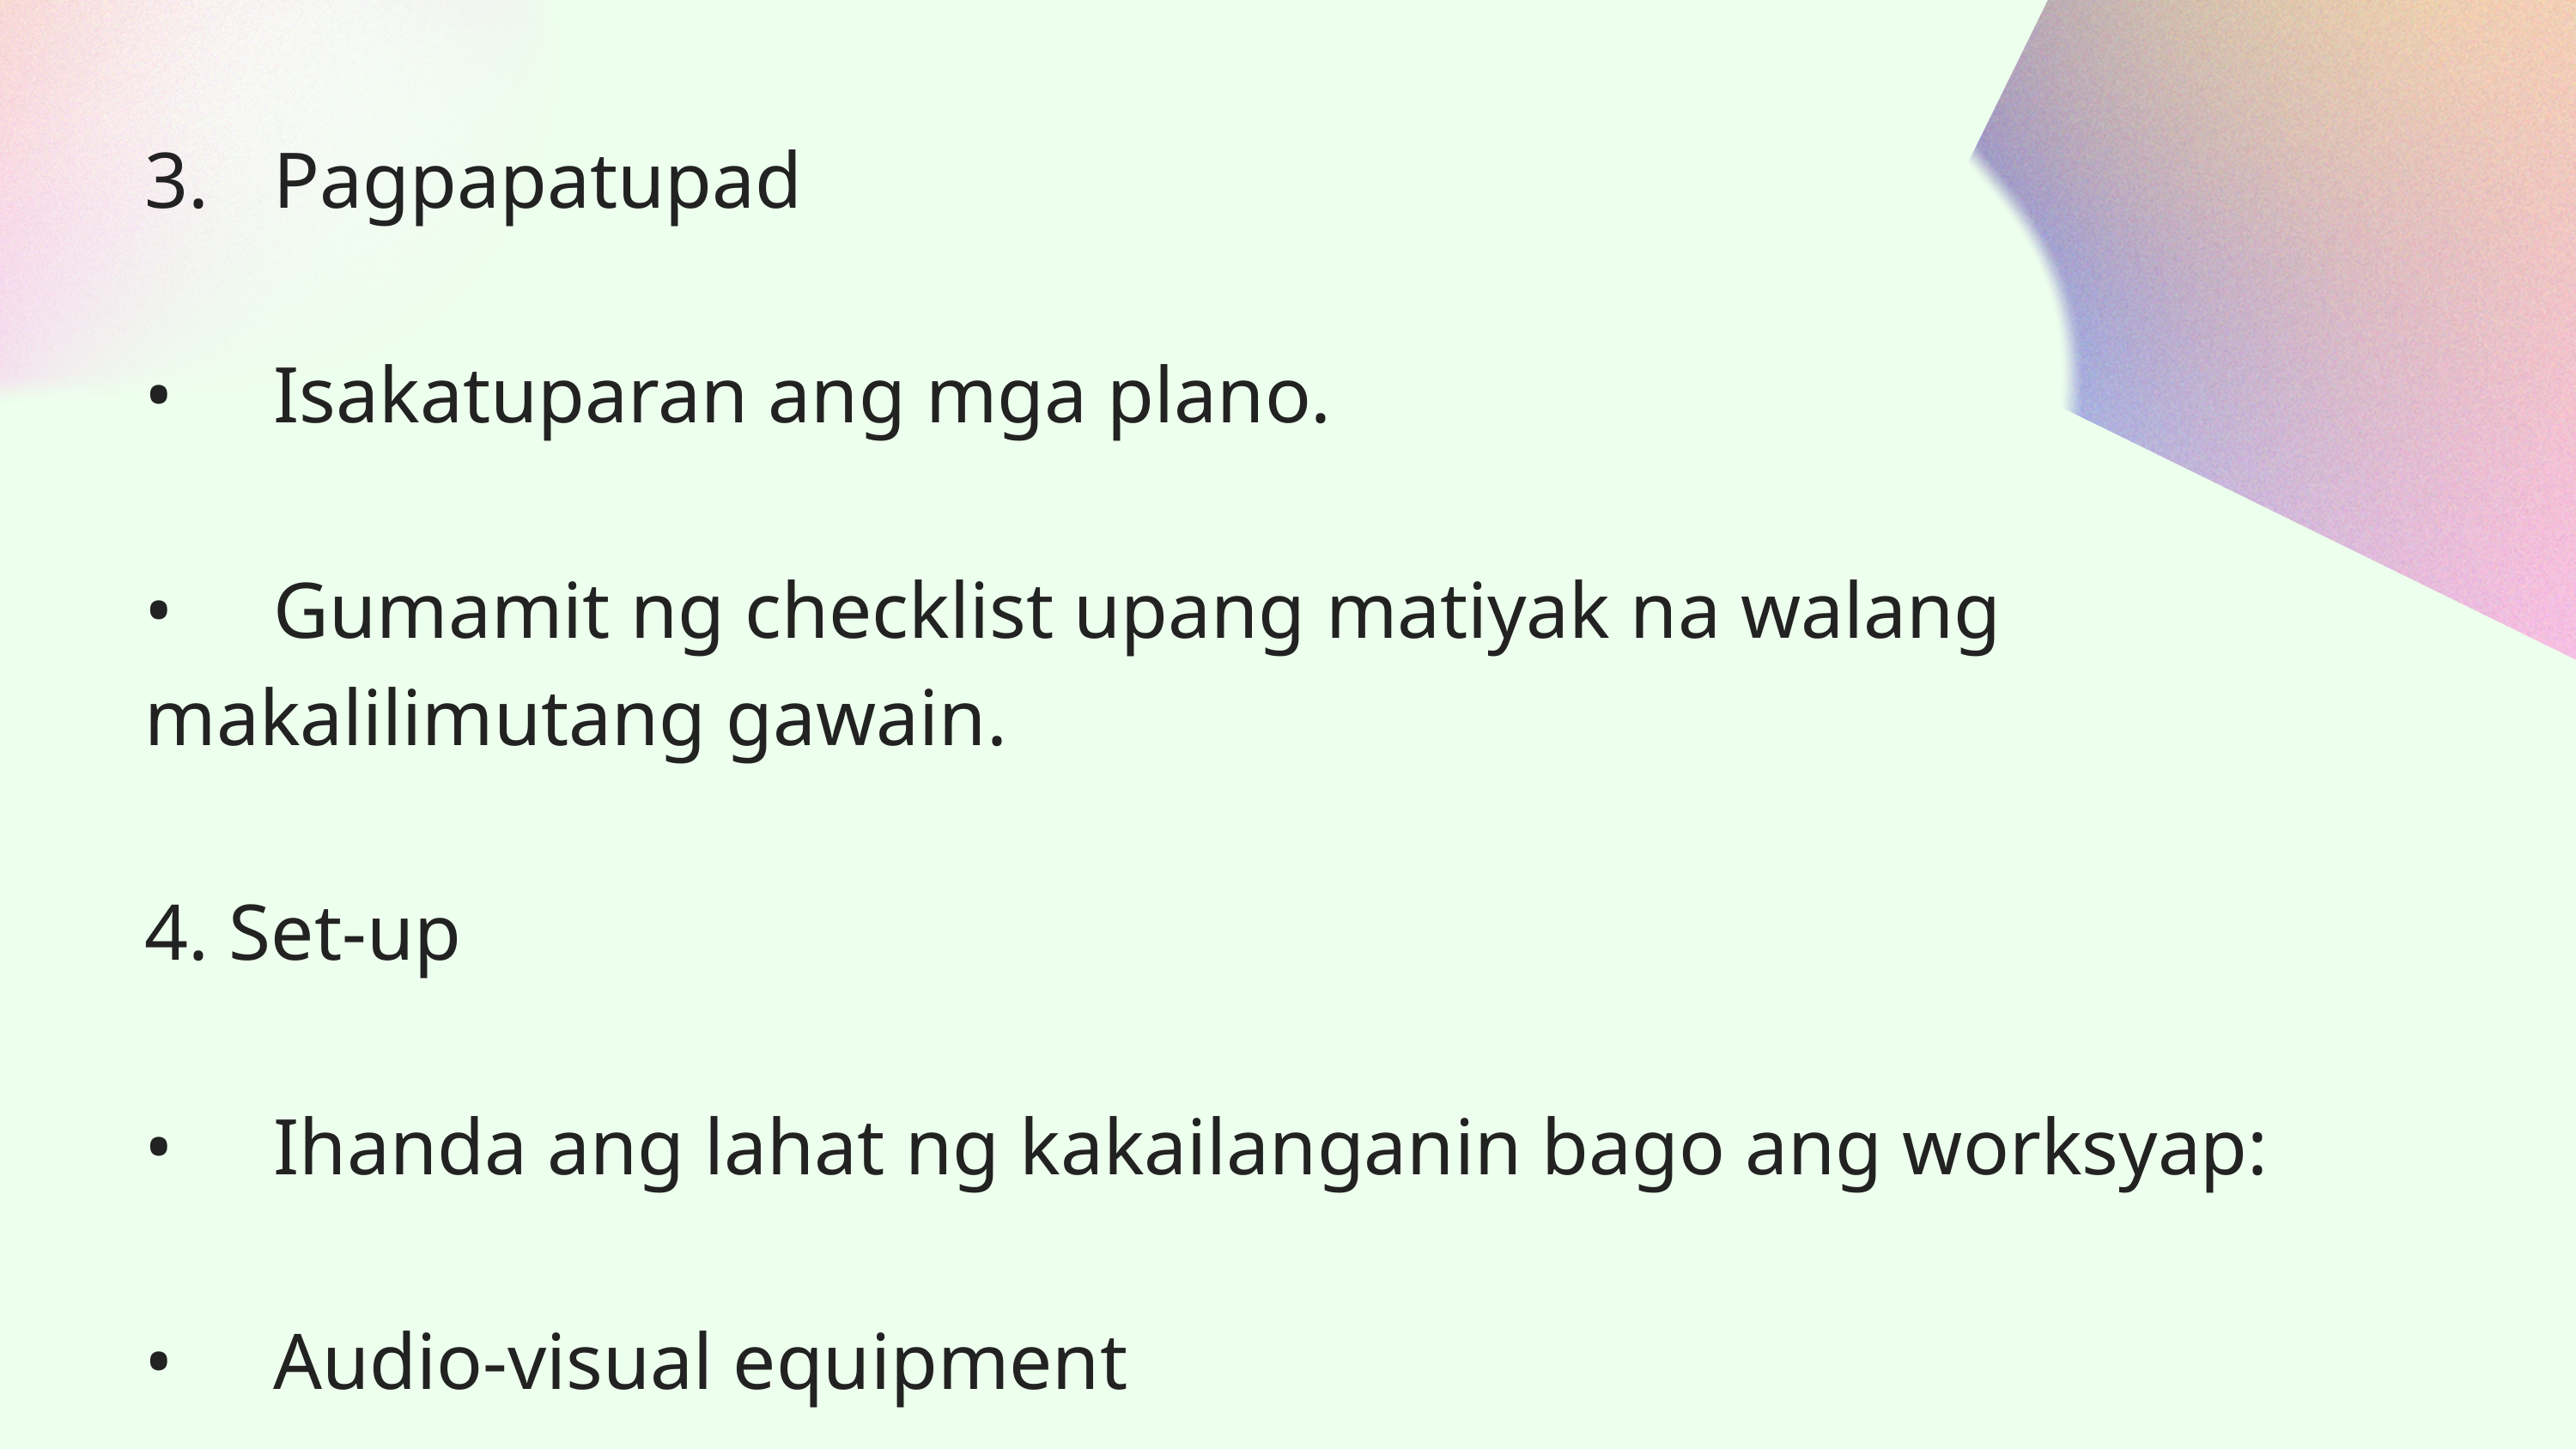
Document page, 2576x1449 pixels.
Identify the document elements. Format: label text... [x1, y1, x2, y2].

text_box 3. Pagpapatupad • Isakatuparan ang mga plano. • Gumamit ng checklist upang matiyak na walang makalilimutang gawain. 4. Set-up • Ihanda ang lahat ng kakailanganin bago ang worksyap: • Audio-visual equipment • Pagkain • Lamesa at upuan • Attendance sheet • Mga materyales [144, 131, 2406, 1449]
text_box [1983, 0, 2576, 660]
text_box [0, 0, 563, 543]
